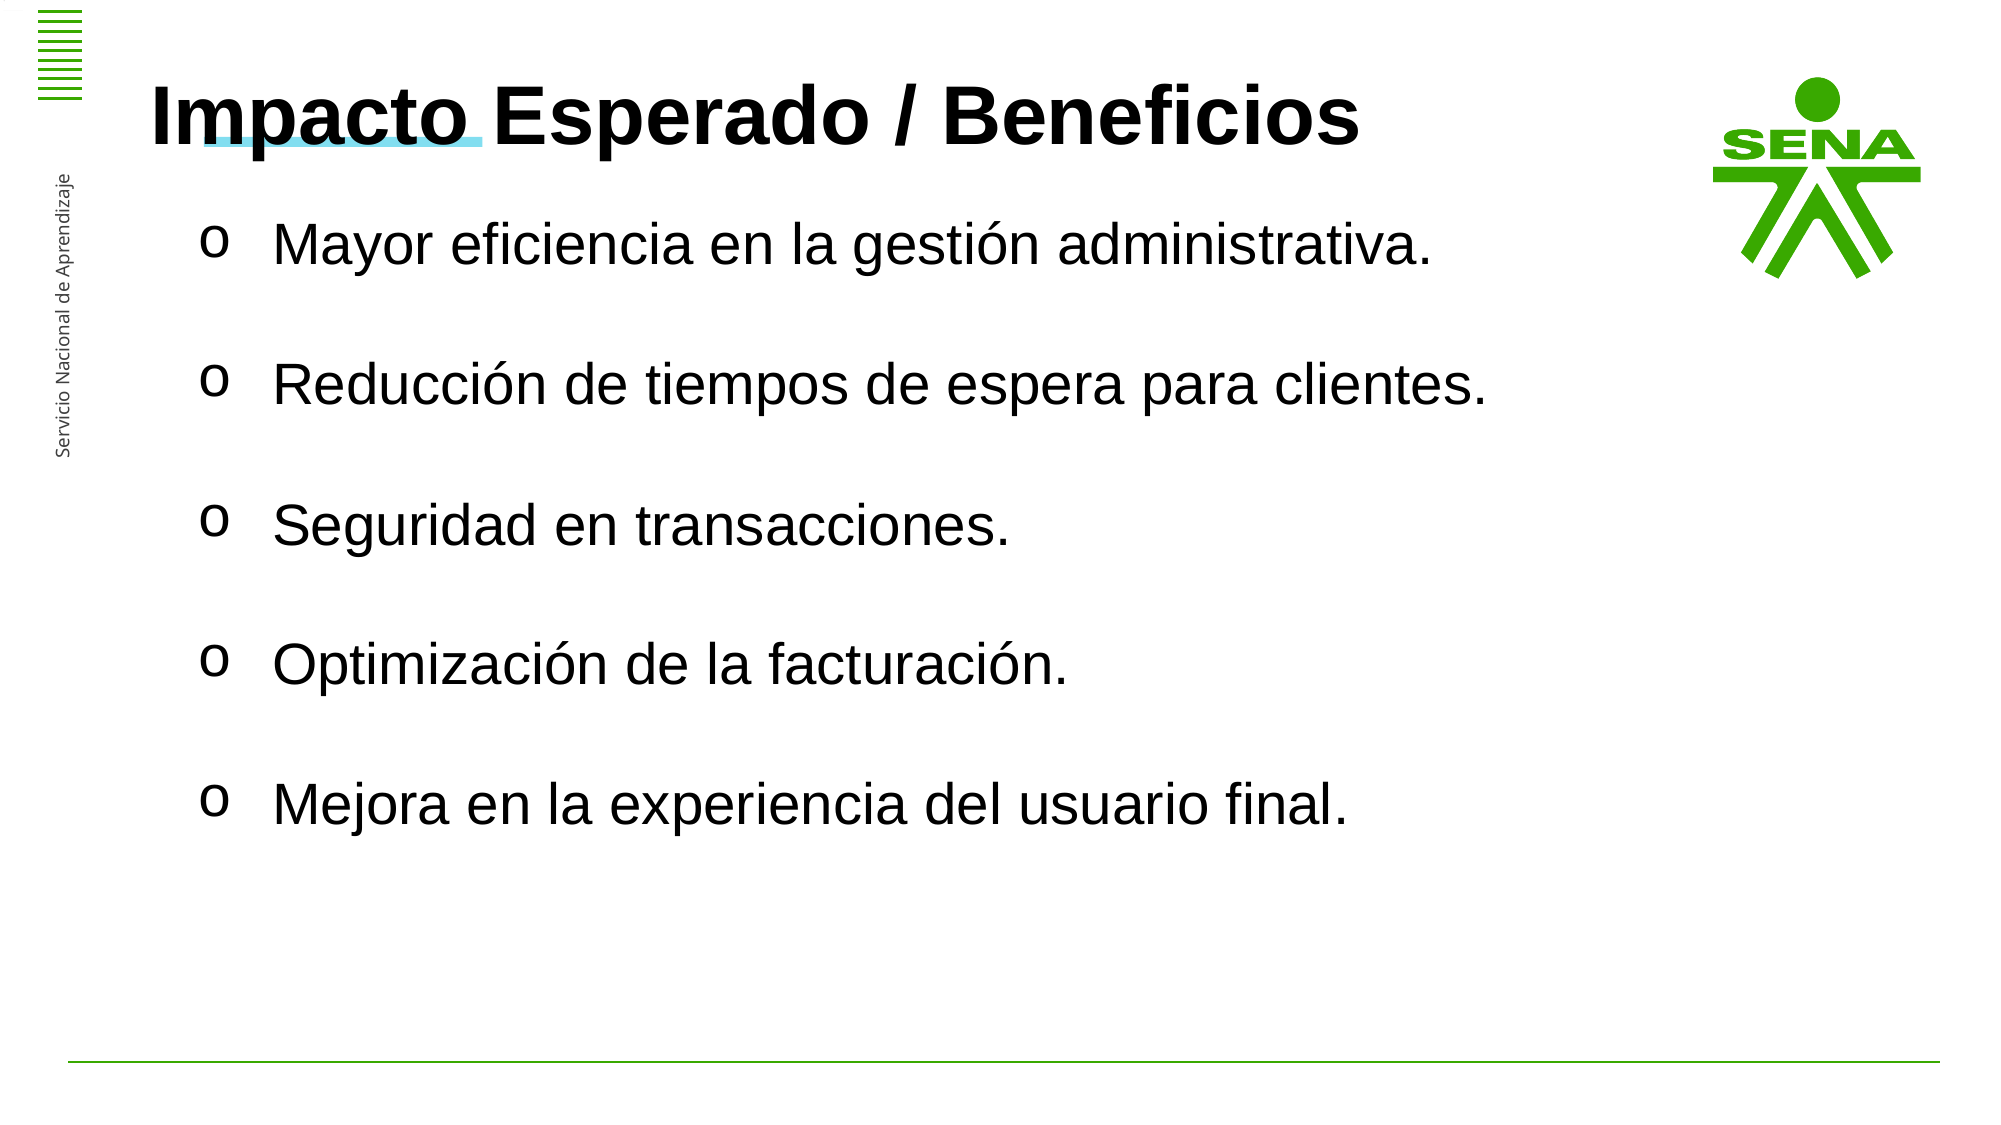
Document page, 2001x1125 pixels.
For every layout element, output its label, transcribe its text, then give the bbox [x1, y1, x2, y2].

text_box Servicio Nacional de Aprendizaje [43, 158, 81, 485]
picture [1713, 76, 1921, 280]
text_box Mayor eficiencia en la gestión administrativa. Reducción de tiempos de espera para clientes. Seguridad en transacciones. Optimización de la facturación. Mejora en la experiencia del usuario final. [182, 199, 1547, 844]
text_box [38, 11, 83, 99]
text_box Impacto Esperado / Beneficios de Datos [96, 58, 1525, 251]
